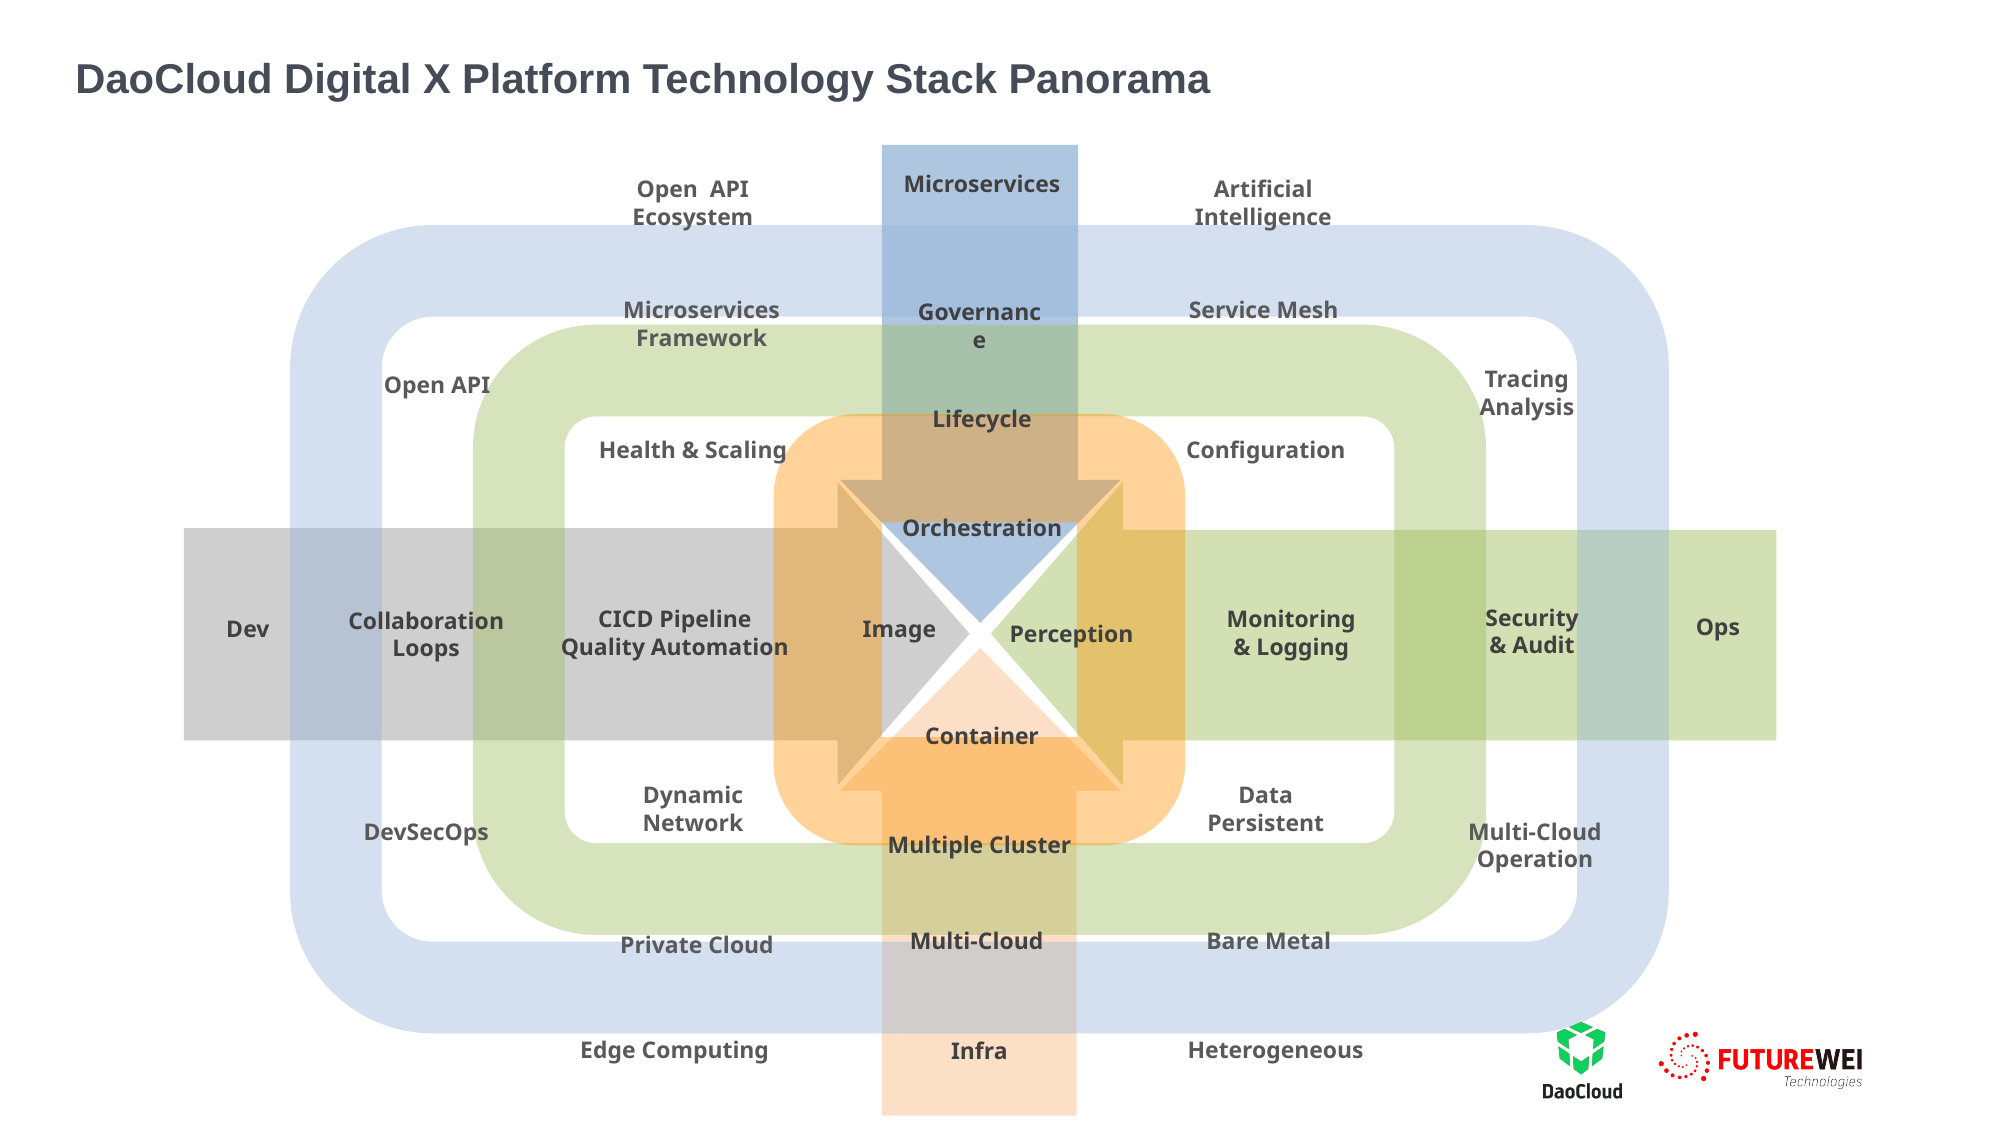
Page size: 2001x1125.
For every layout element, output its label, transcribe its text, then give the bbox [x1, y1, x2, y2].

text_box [183, 144, 1777, 1116]
text_box DaoCloud Digital X Platform Technology Stack Panorama [67, 43, 1393, 109]
picture [1777, 1011, 1882, 1102]
